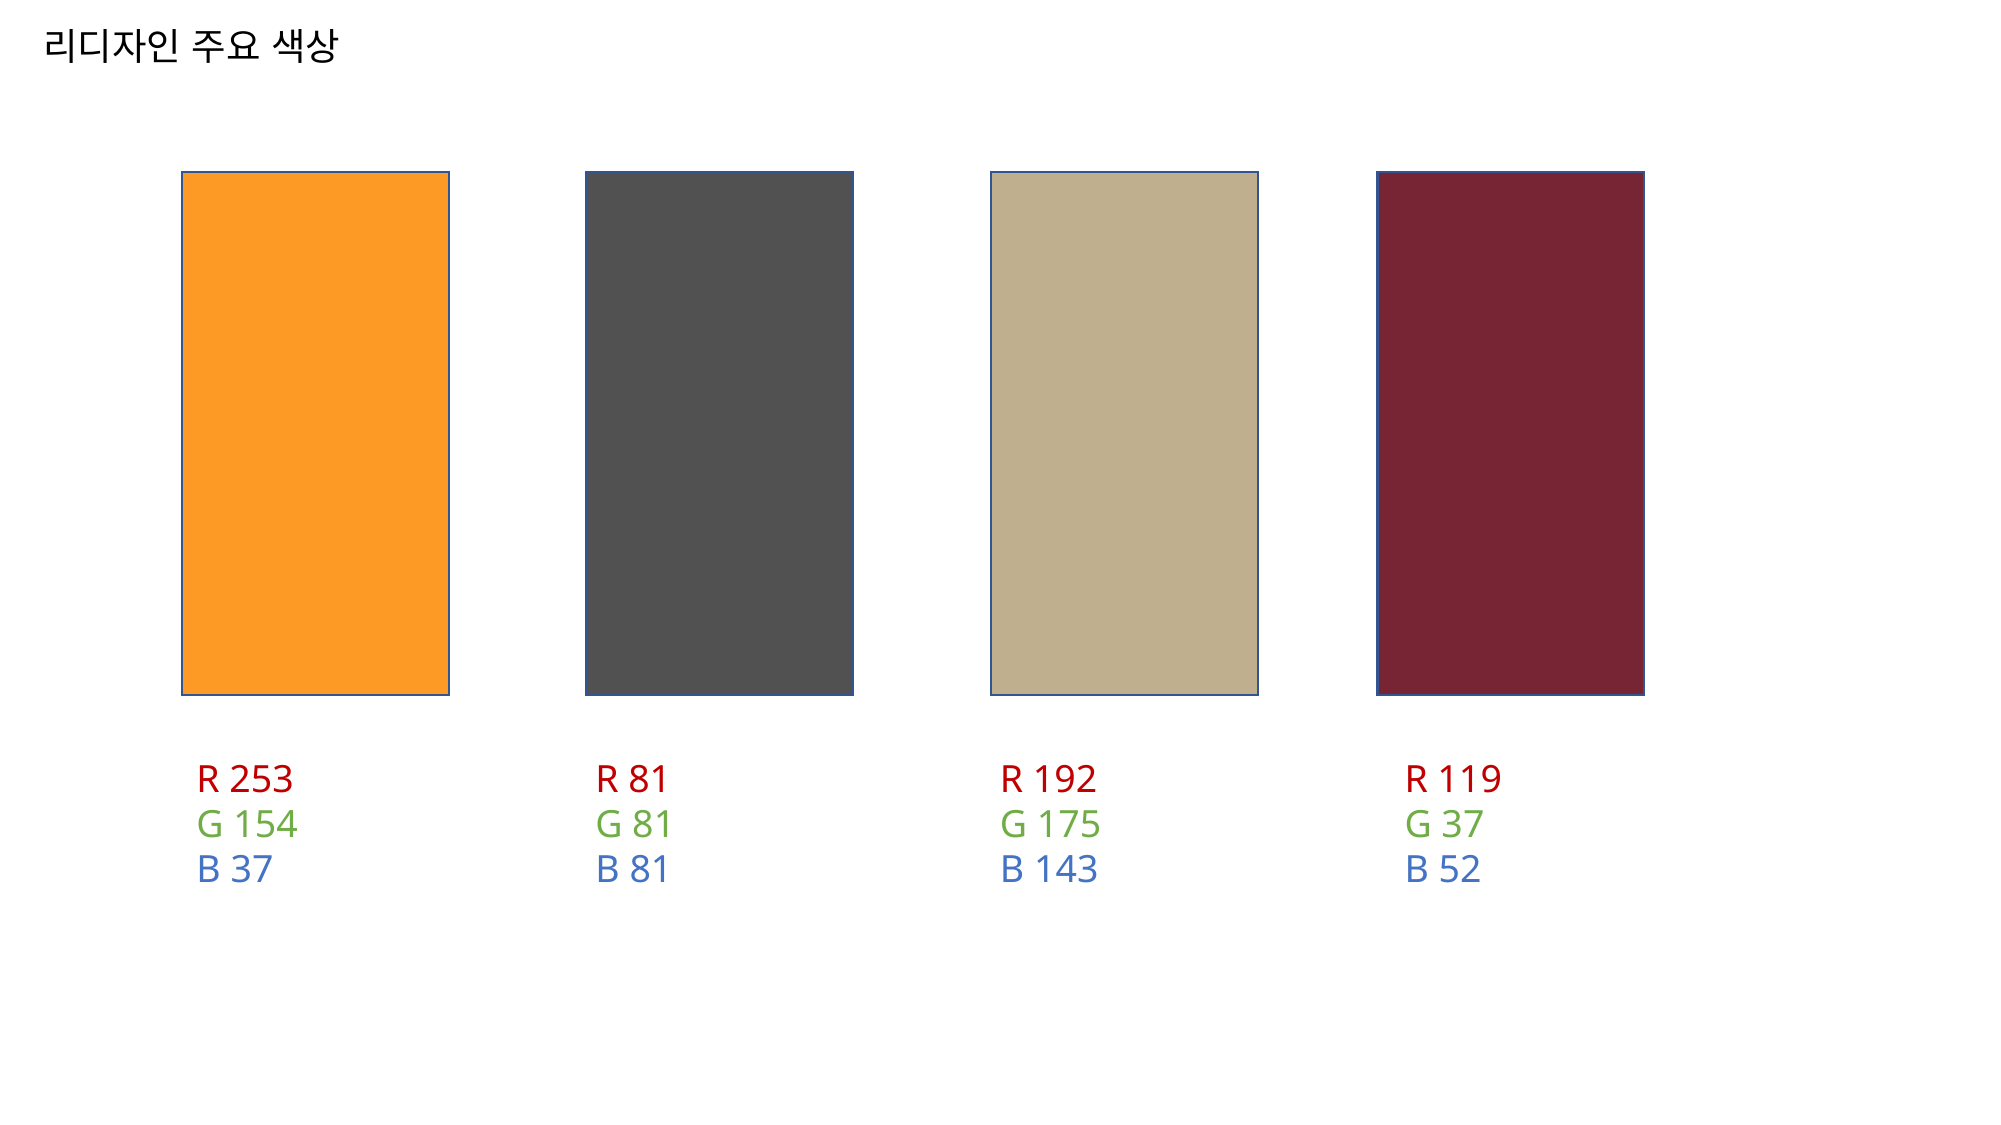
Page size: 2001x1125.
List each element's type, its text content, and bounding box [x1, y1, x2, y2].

text_box R 119 G 37 B 52 [1389, 747, 1668, 897]
text_box 리디자인 주요 색상 [28, 15, 449, 76]
text_box [990, 171, 1259, 696]
text_box R 192 G 175 B 143 [985, 747, 1264, 897]
text_box R 253 G 154 B 37 [181, 747, 460, 897]
text_box R 81 G 81 B 81 [580, 747, 859, 897]
text_box [585, 171, 854, 696]
text_box [1376, 171, 1645, 696]
text_box [181, 171, 450, 696]
